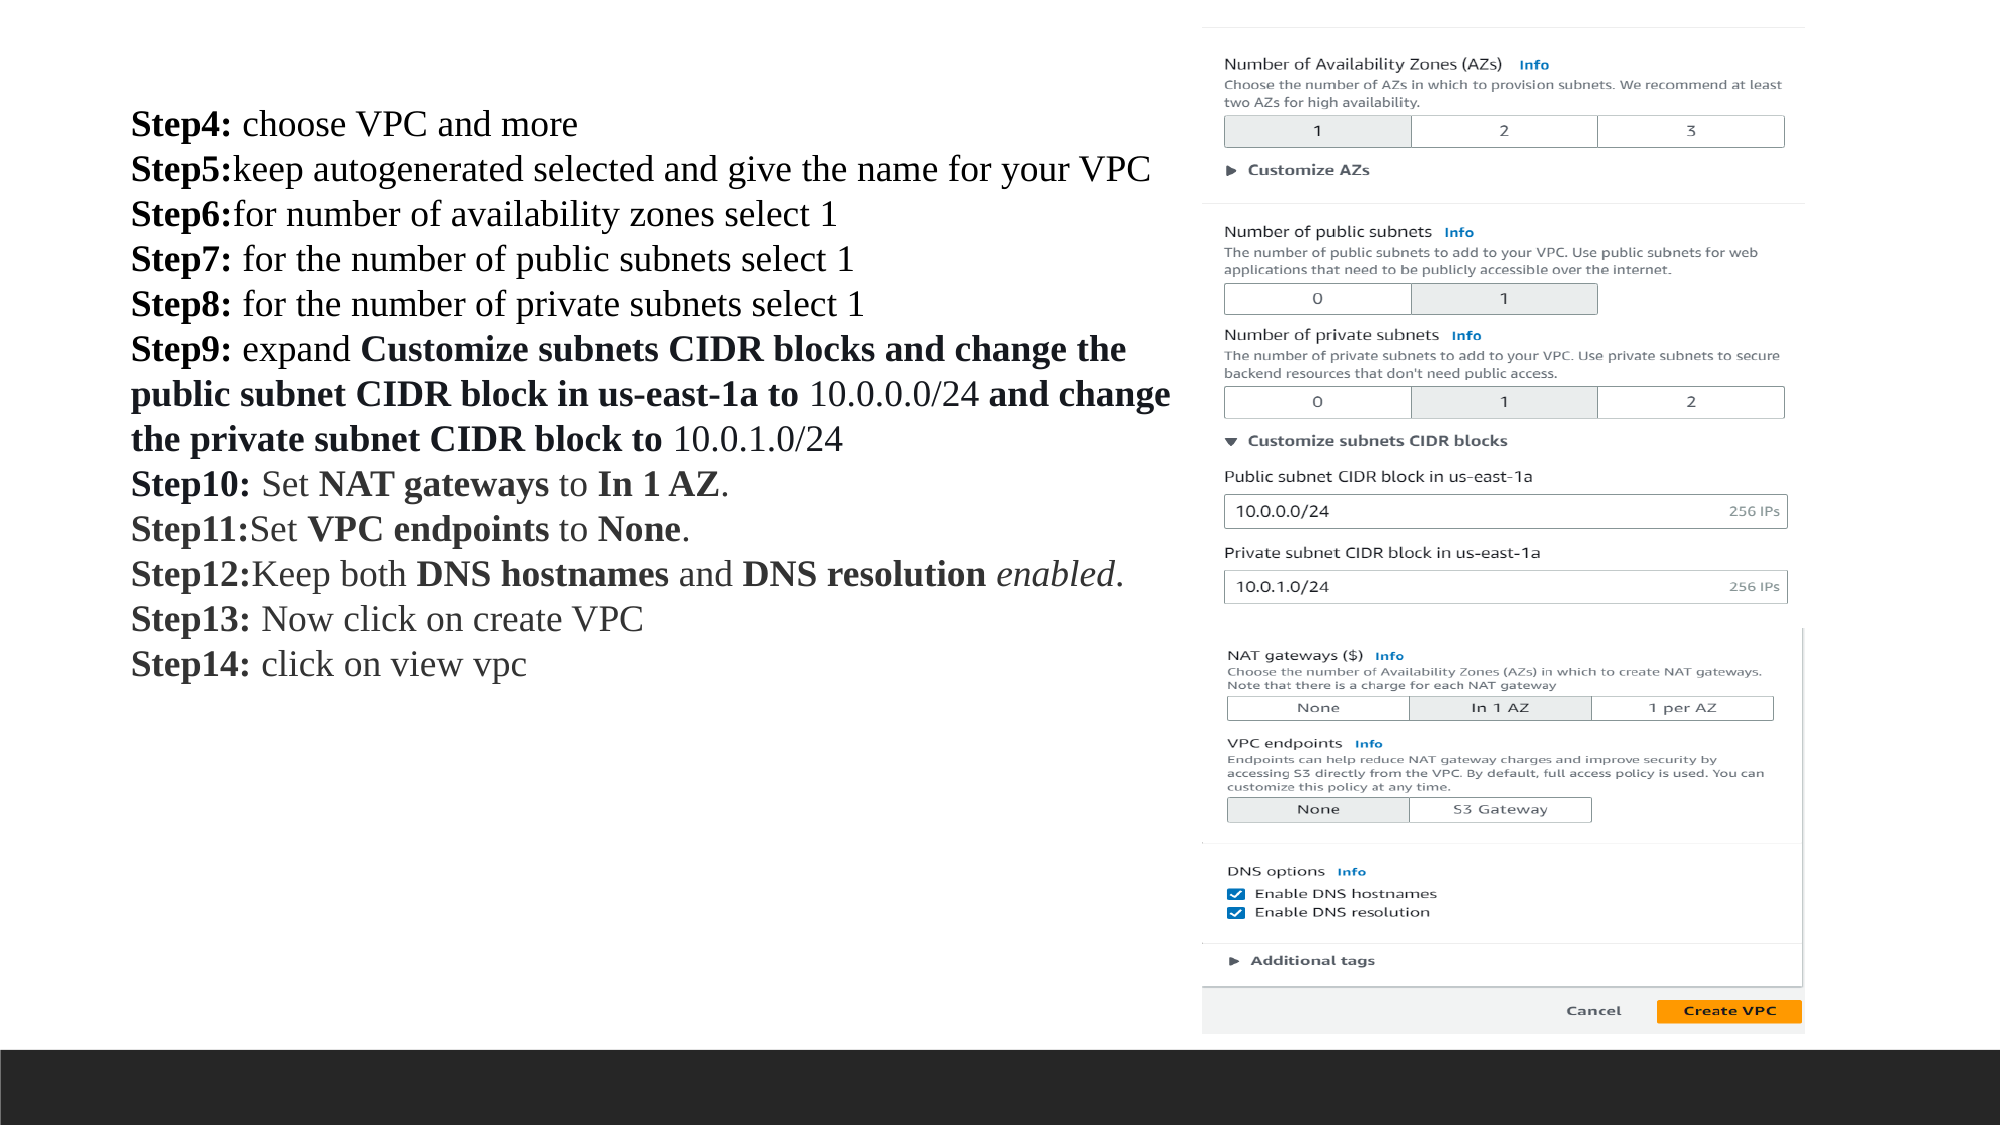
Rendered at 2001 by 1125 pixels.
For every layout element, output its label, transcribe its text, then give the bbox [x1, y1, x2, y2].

text_box Step4: choose VPC and more Step5:keep autogenerated selected and give the name for your VPC Step6:for number of availability zones select 1 Step7: for the number of public subnets select 1 Step8: for the number of private subnets select 1 Step9: expand Customize subnets CIDR blocks and change the public subnet CIDR block in us-east-1a to 10.0.0.0/24 and change the private subnet CIDR block to 10.0.1.0/24 Step10: Set NAT gateways to In 1 AZ. Step11:Set VPC endpoints to None. Step12:Keep both DNS hostnames and DNS resolution enabled. Step13: Now click on create VPC Step14: click on view vpc [116, 91, 1199, 736]
picture [1202, 22, 1805, 1035]
